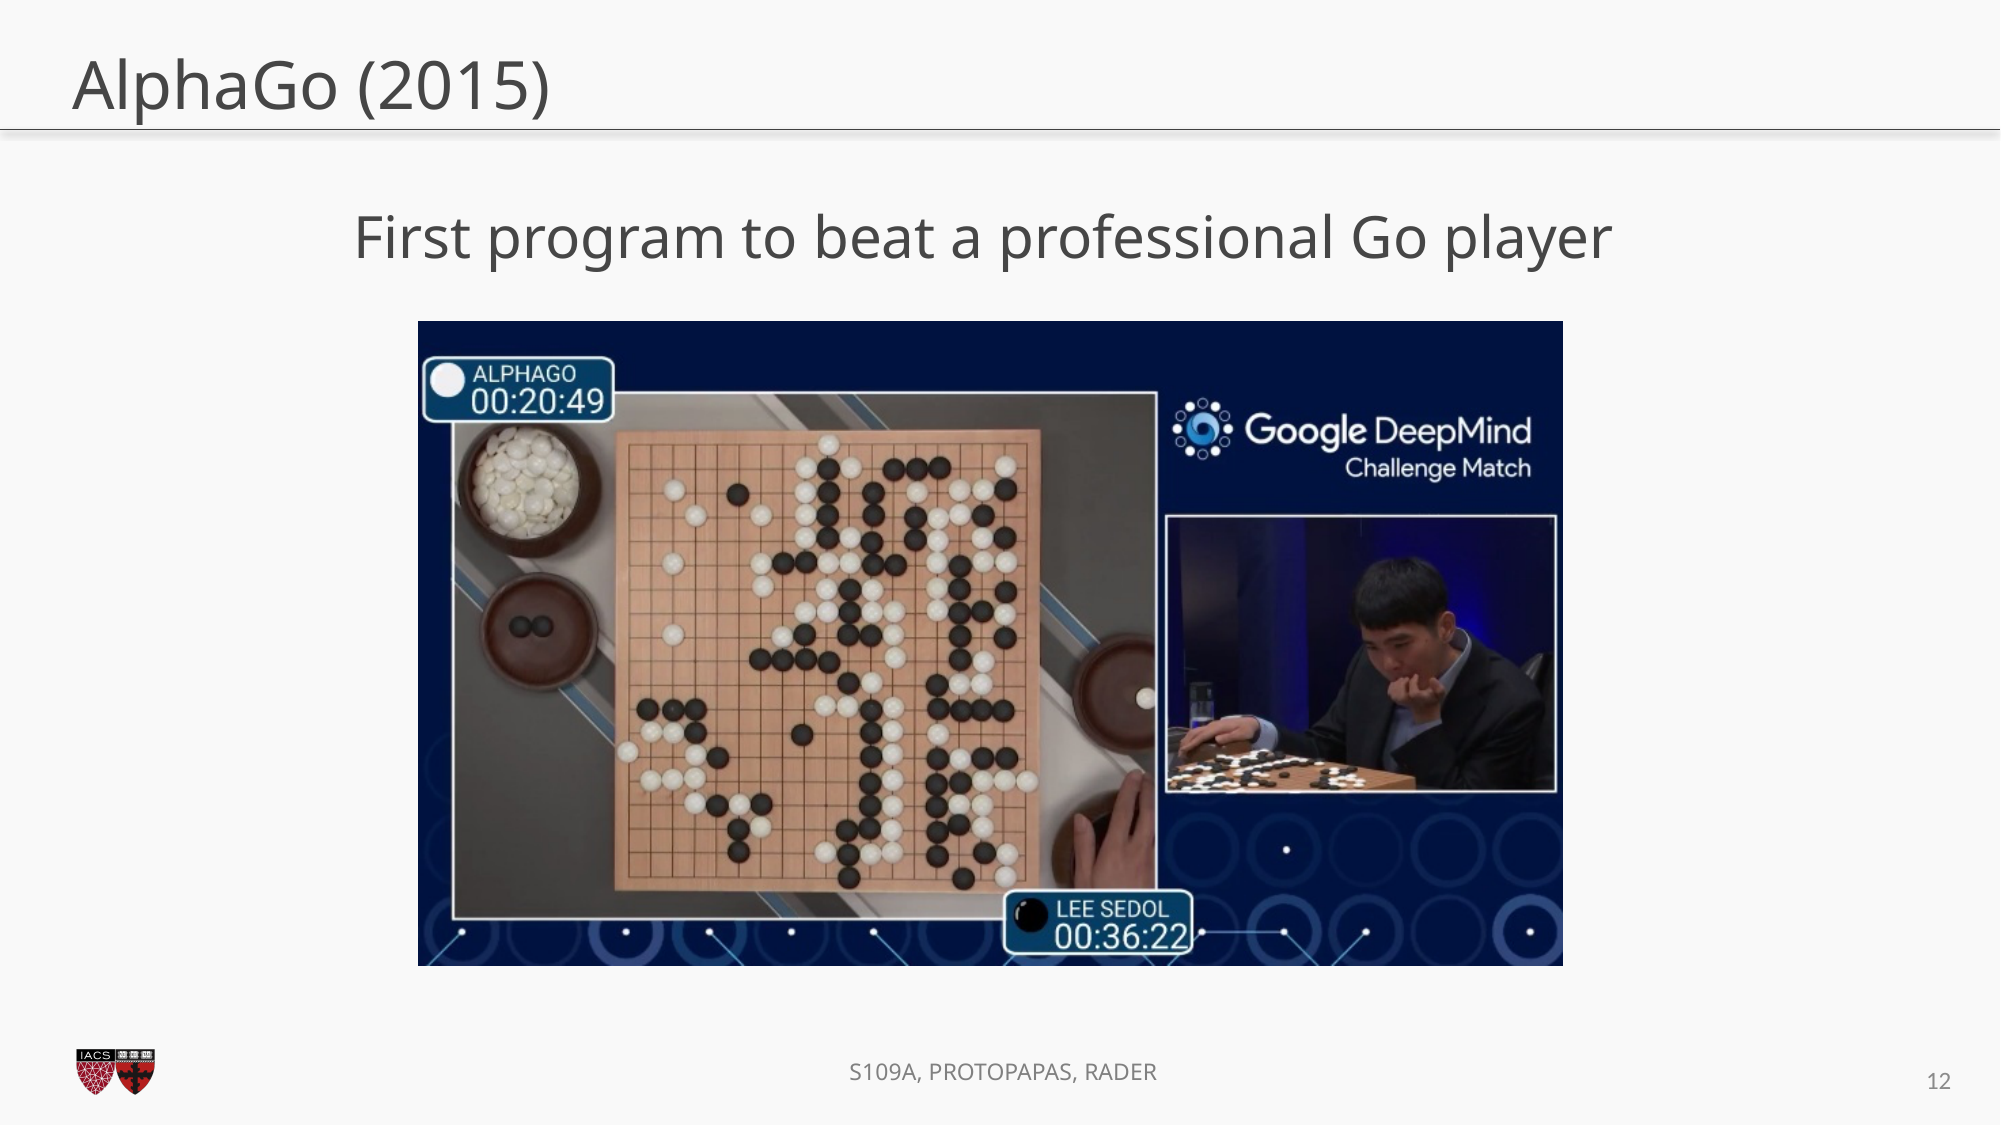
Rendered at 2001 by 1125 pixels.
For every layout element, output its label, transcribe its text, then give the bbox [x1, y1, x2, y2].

slide_number 12 [1500, 1050, 1967, 1110]
picture [75, 1049, 155, 1095]
picture [418, 321, 1564, 967]
list First program to beat a professional Go player [136, 193, 1831, 540]
title AlphaGo (2015) [57, 35, 1943, 162]
